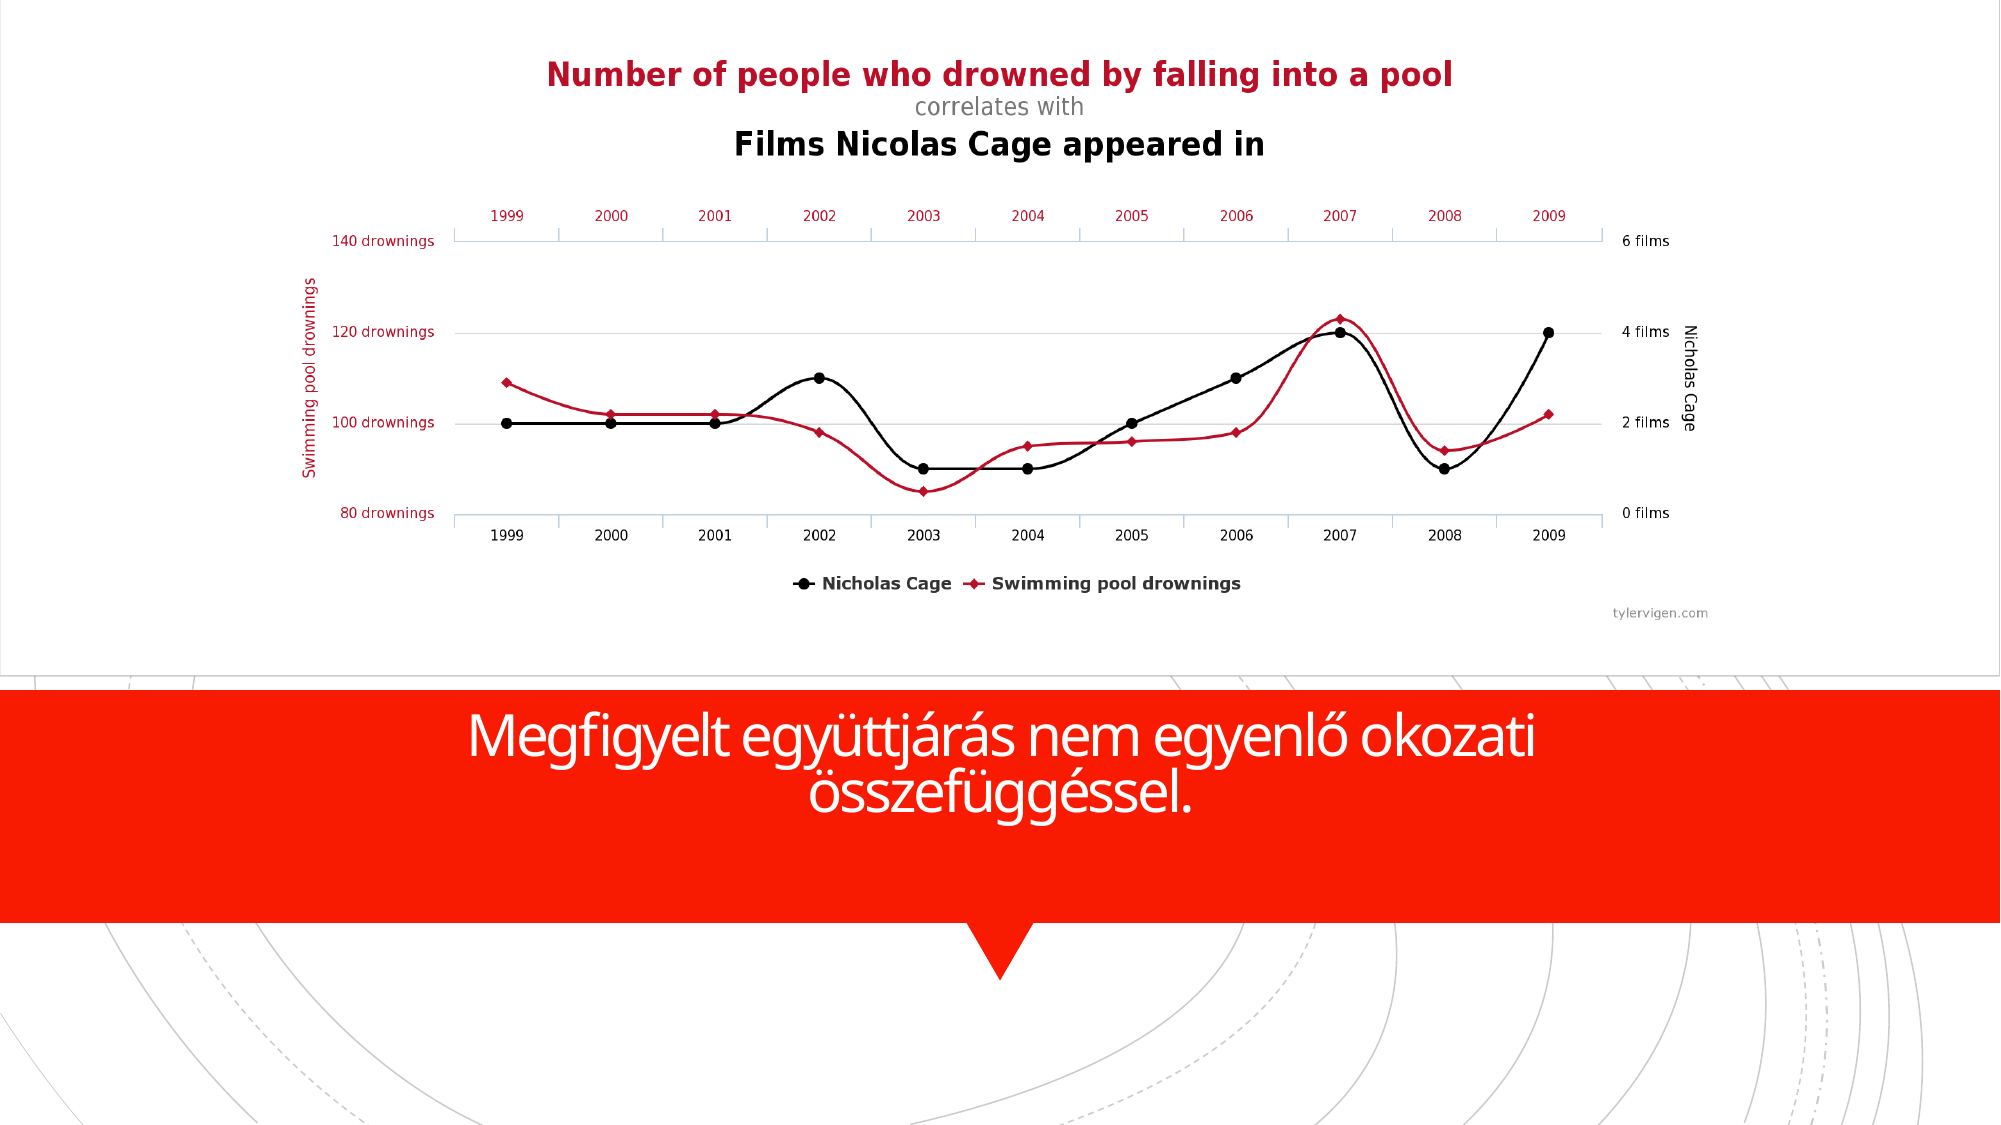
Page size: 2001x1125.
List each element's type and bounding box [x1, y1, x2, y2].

picture [277, 52, 1723, 624]
text_box [0, 981, 2000, 1125]
text_box [0, 689, 2000, 981]
text_box [0, 0, 2000, 689]
